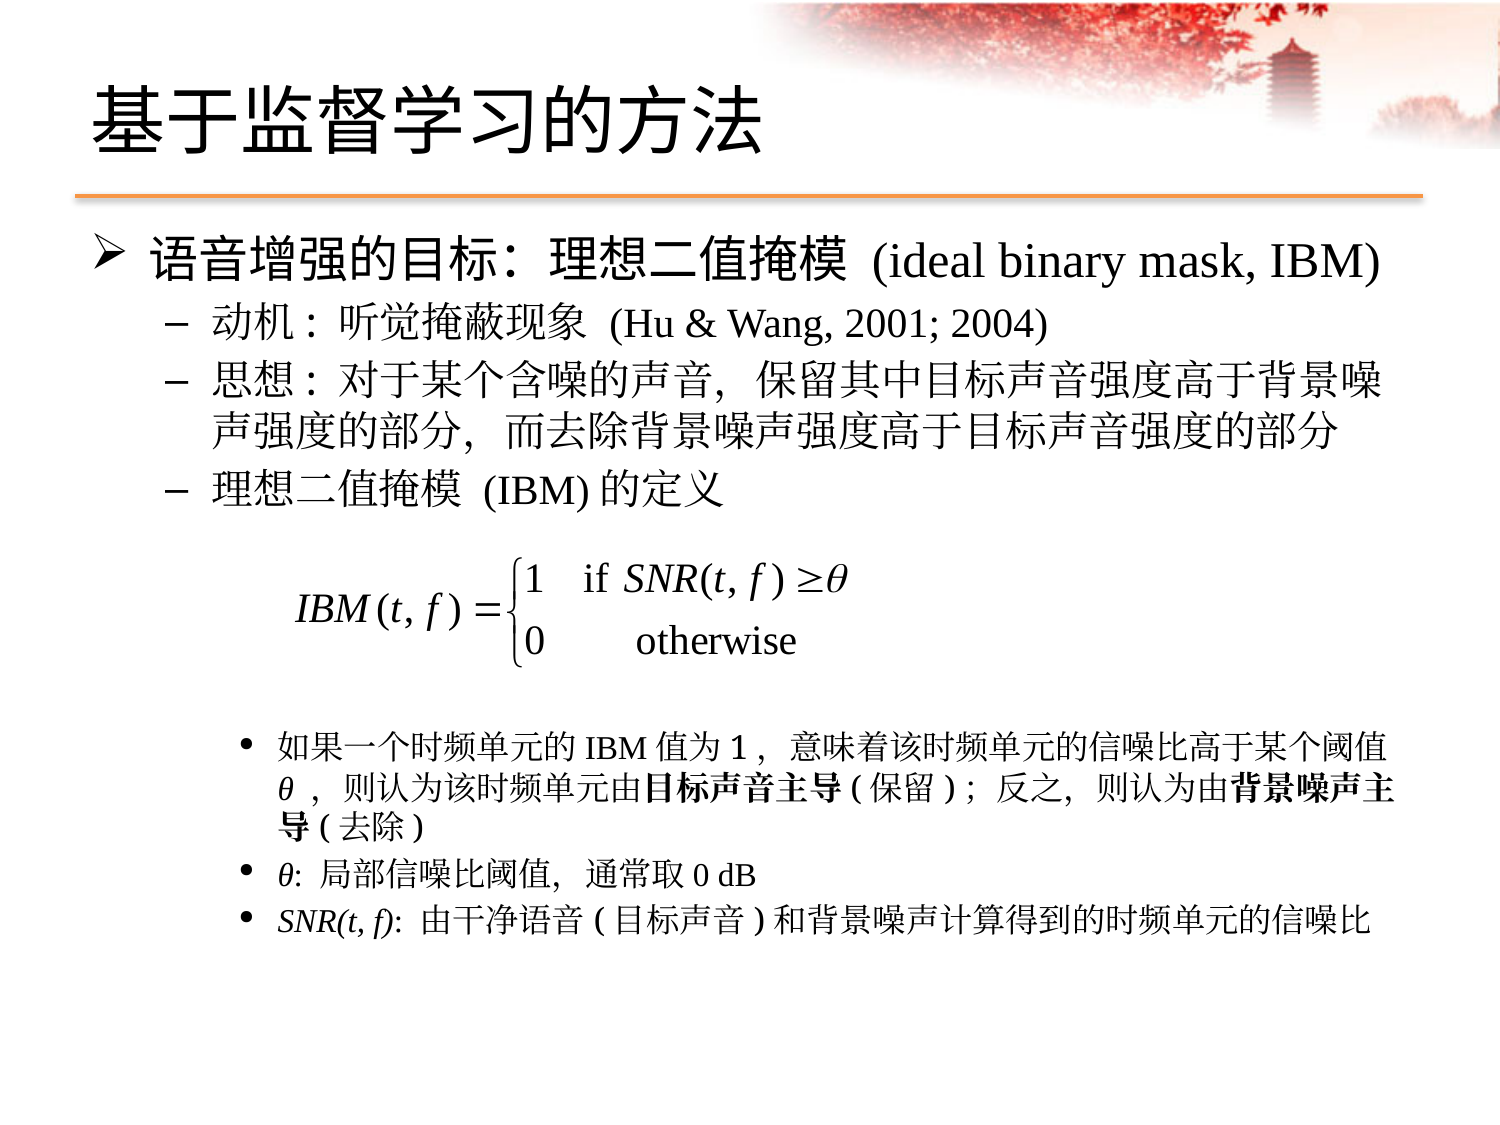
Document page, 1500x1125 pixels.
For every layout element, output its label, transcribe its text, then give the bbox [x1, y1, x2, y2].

picture [737, 2, 1500, 149]
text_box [289, 552, 855, 673]
list 语音增强的目标：理想二值掩模 (ideal binary mask, IBM) 动机: 听觉掩蔽现象 (Hu & Wang, 2001; 2004) 思想: 对于某个含噪的声音，保留其中目标声音强度高于背景噪声强度的部分，而去除背景噪声强度高于目标声音强度的部分 理想二值掩模 (IBM)的定义 如果一个时频单元的IBM值为1，意味着该时频单元的信噪比高于某个阈值θ ，则认为该时频单元由目标声音主导(保留)；反之，则认为由背景噪声主导(去除) θ: 局部信噪比阈值，通常取0 dB SNR(t, f): 由干净语音(目标声音)和背景噪声计算得到的时频单元的信噪比 [75, 219, 1425, 1005]
title 基于监督学习的方法 [75, 42, 1425, 194]
